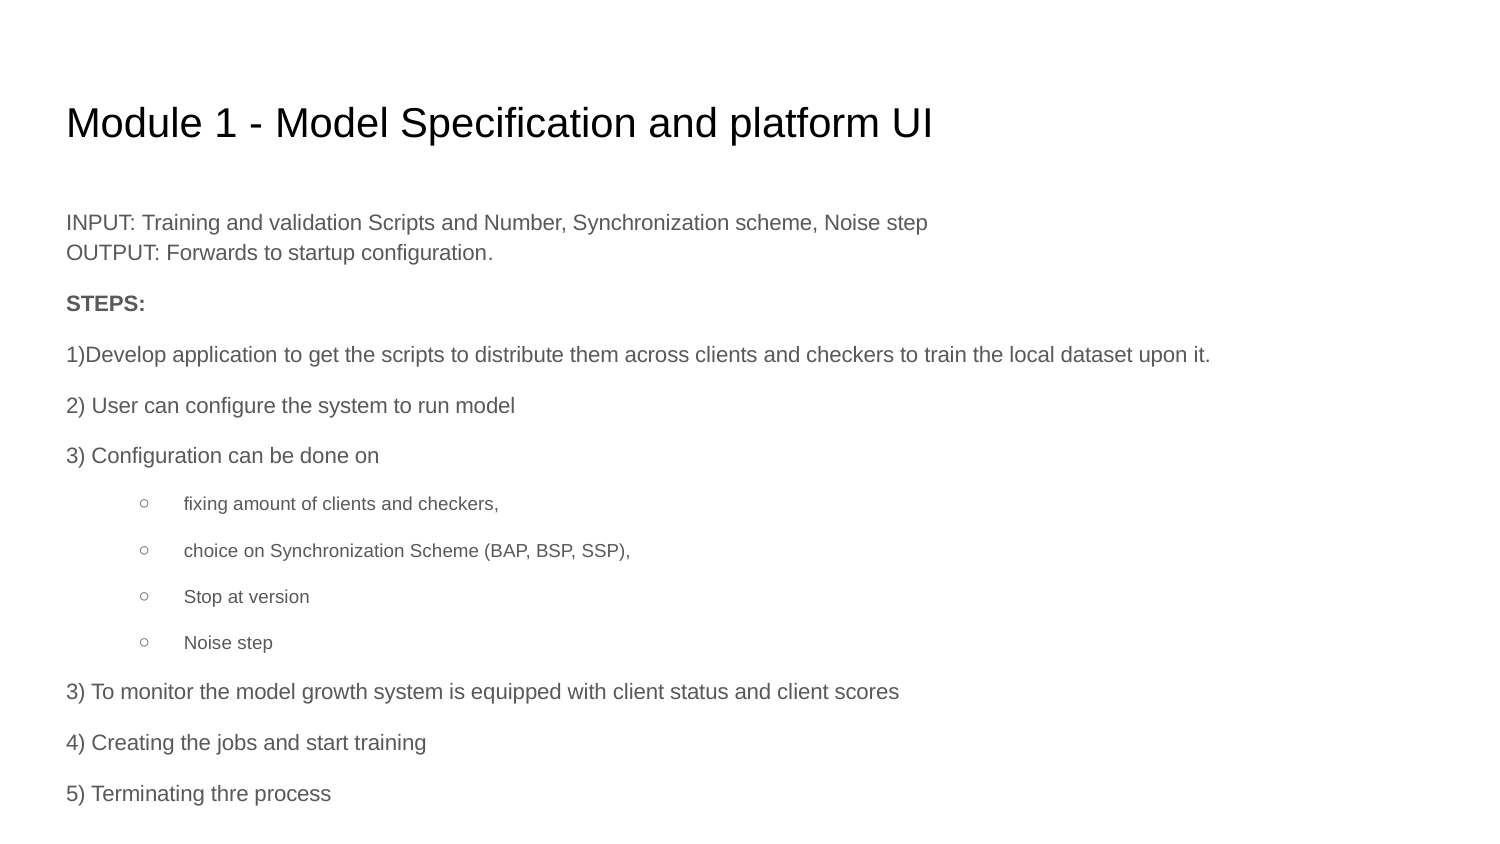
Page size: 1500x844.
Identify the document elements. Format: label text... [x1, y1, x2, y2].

list INPUT: Training and validation Scripts and Number, Synchronization scheme, Noise step OUTPUT: Forwards to startup configuration. STEPS: 1)Develop application to get the scripts to distribute them across clients and checkers to train the local dataset upon it. 2) User can configure the system to run model 3) Configuration can be done on fixing amount of clients and checkers, choice on Synchronization Scheme (BAP, BSP, SSP), Stop at version Noise step 3) To monitor the model growth system is equipped with client status and client scores 4) Creating the jobs and start training 5) Terminating thre process [51, 189, 1449, 827]
title Module 1 - Model Specification and platform UI [51, 30, 1449, 160]
